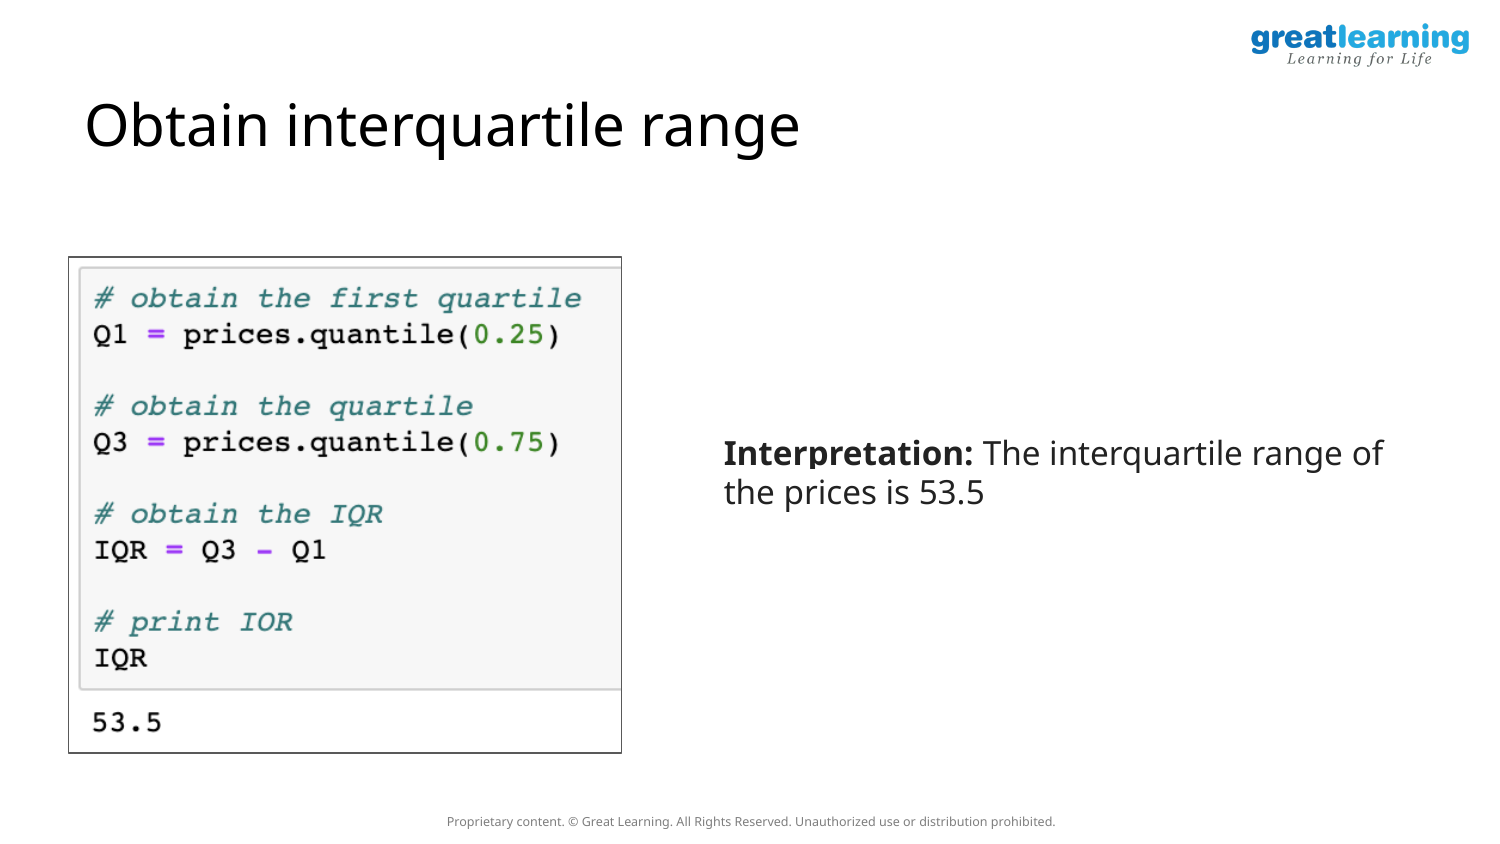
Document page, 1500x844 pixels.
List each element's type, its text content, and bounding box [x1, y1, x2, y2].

text_box Interpretation: The interquartile range of the prices is 53.5 [708, 416, 1447, 594]
picture [1251, 23, 1469, 67]
picture [68, 257, 622, 753]
title Obtain interquartile range [69, 72, 1175, 167]
